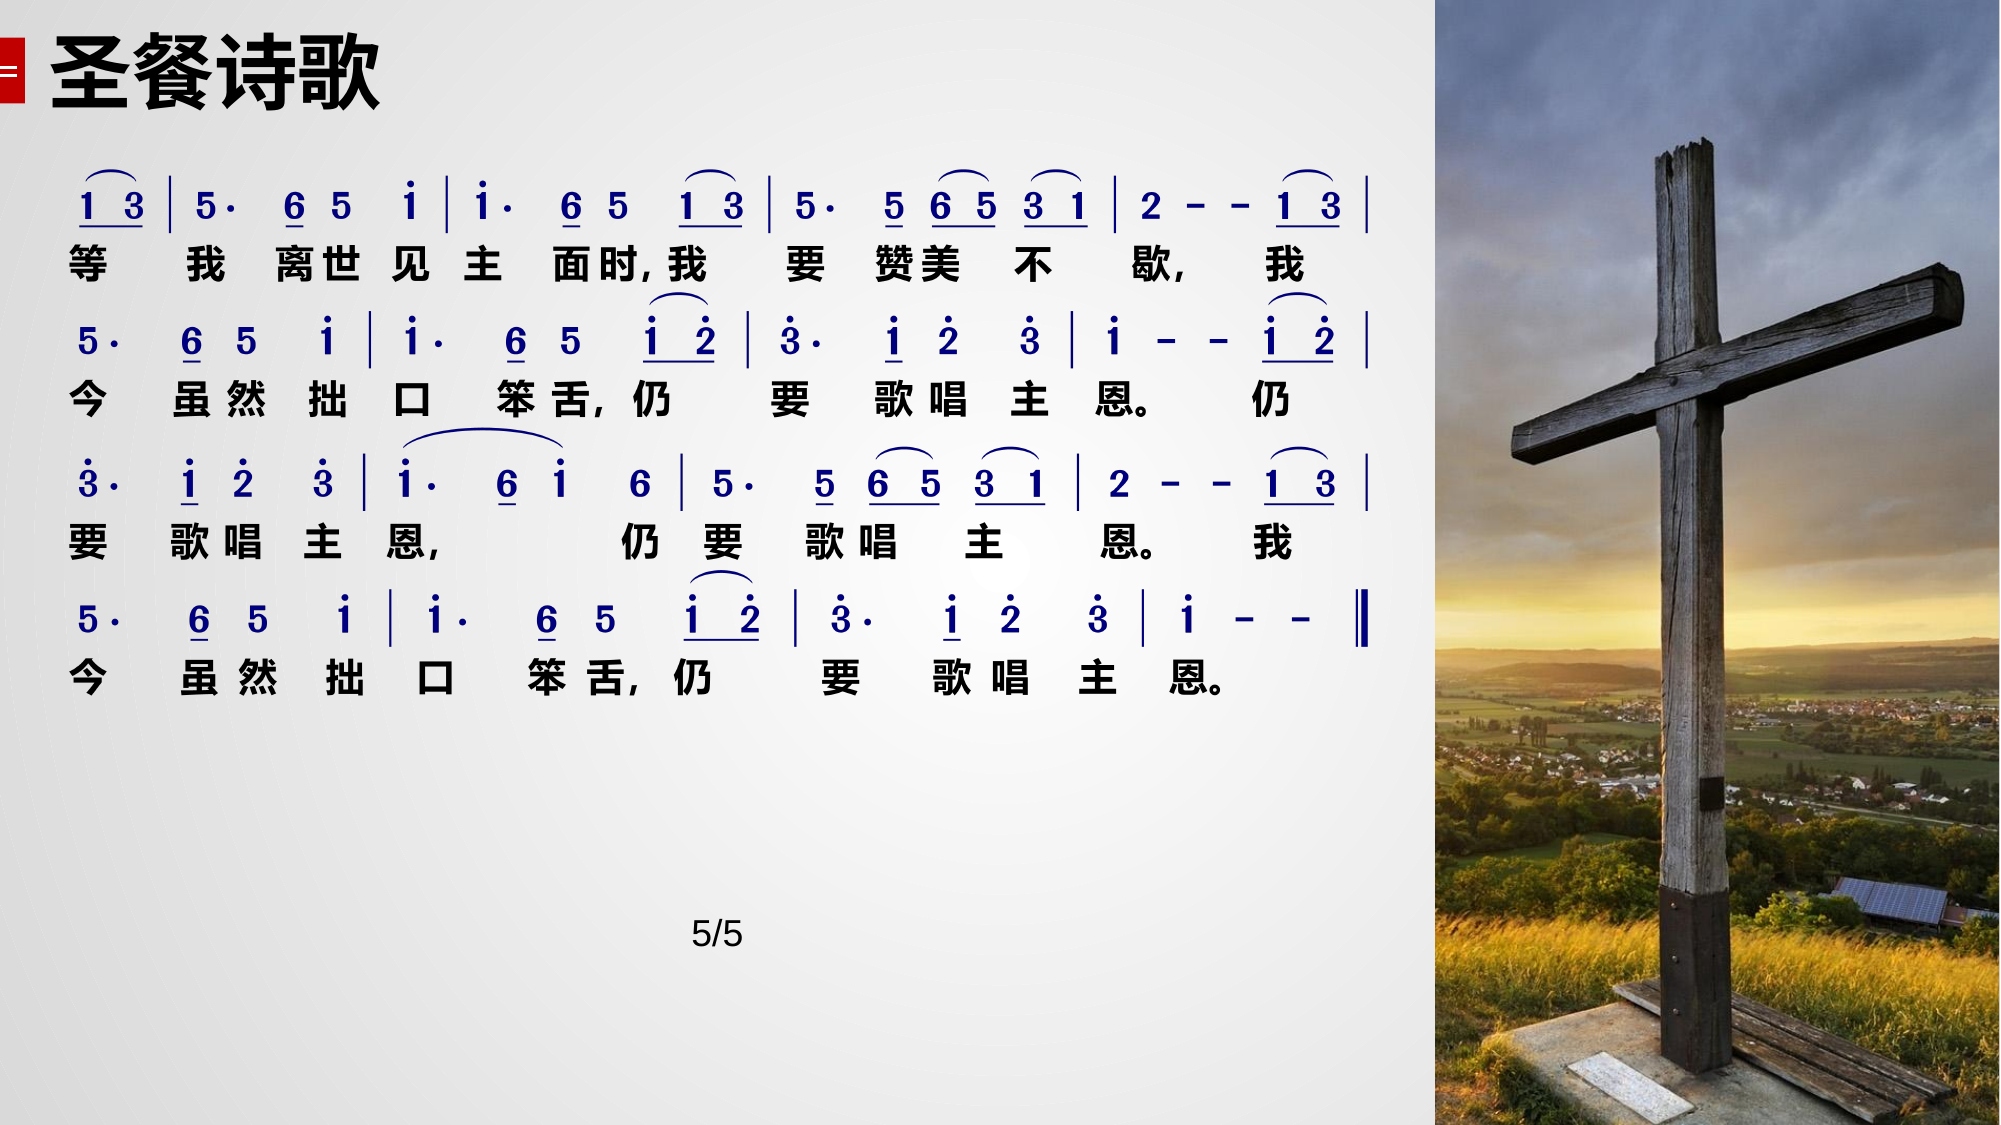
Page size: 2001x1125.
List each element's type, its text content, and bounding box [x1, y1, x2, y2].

list 5/5 [0, 901, 1436, 962]
picture [0, 0, 2000, 1125]
